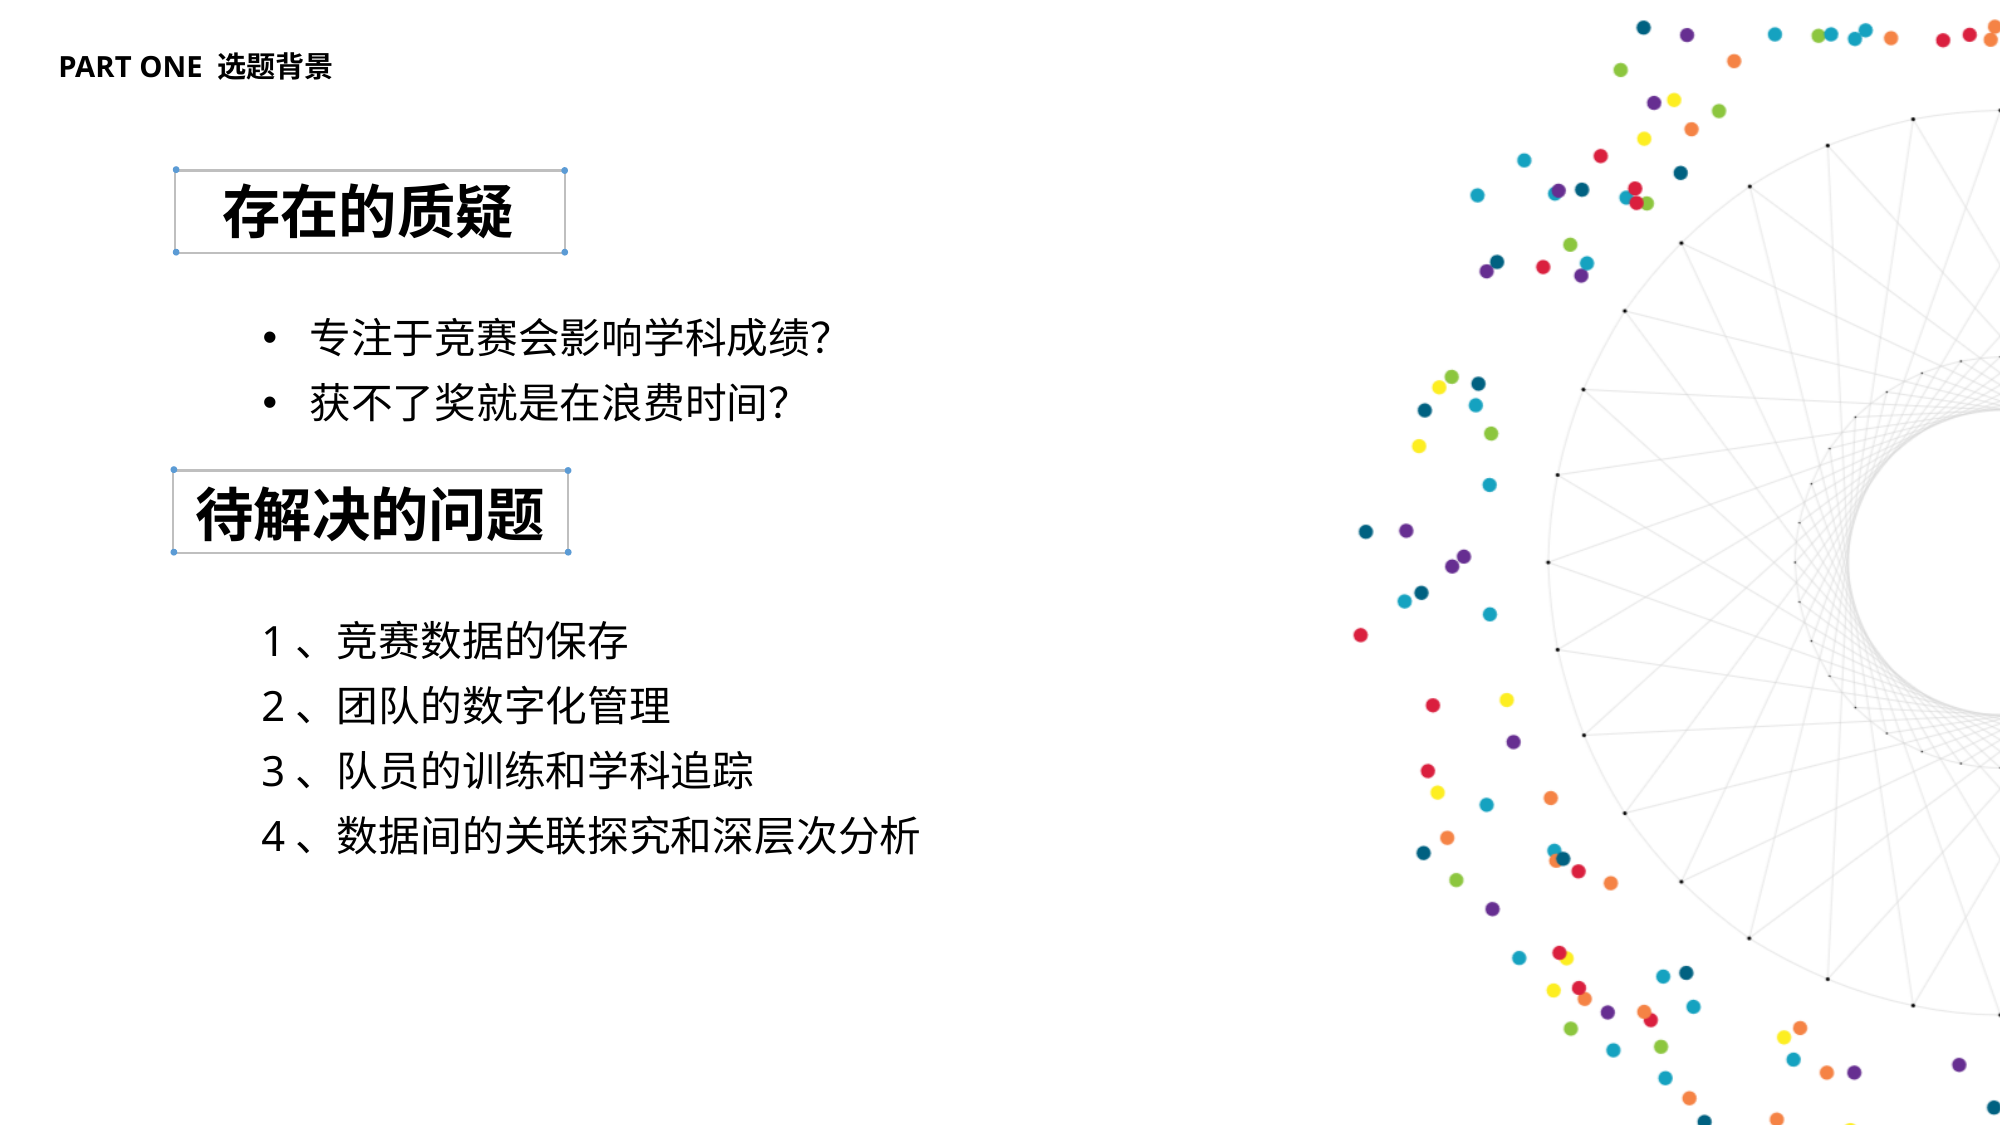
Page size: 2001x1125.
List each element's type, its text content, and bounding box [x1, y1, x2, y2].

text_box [170, 466, 572, 556]
text_box 1、竞赛数据的保存 2、团队的数字化管理 3、队员的训练和学科追踪 4、数据间的关联探究和深层次分析 [171, 592, 1419, 868]
text_box 专注于竞赛会影响学科成绩？ 获不了奖就是在浪费时间？ [247, 289, 1491, 435]
list PART ONE 选题背景 [42, 35, 586, 101]
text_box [172, 166, 569, 256]
picture [1269, 0, 2000, 1125]
